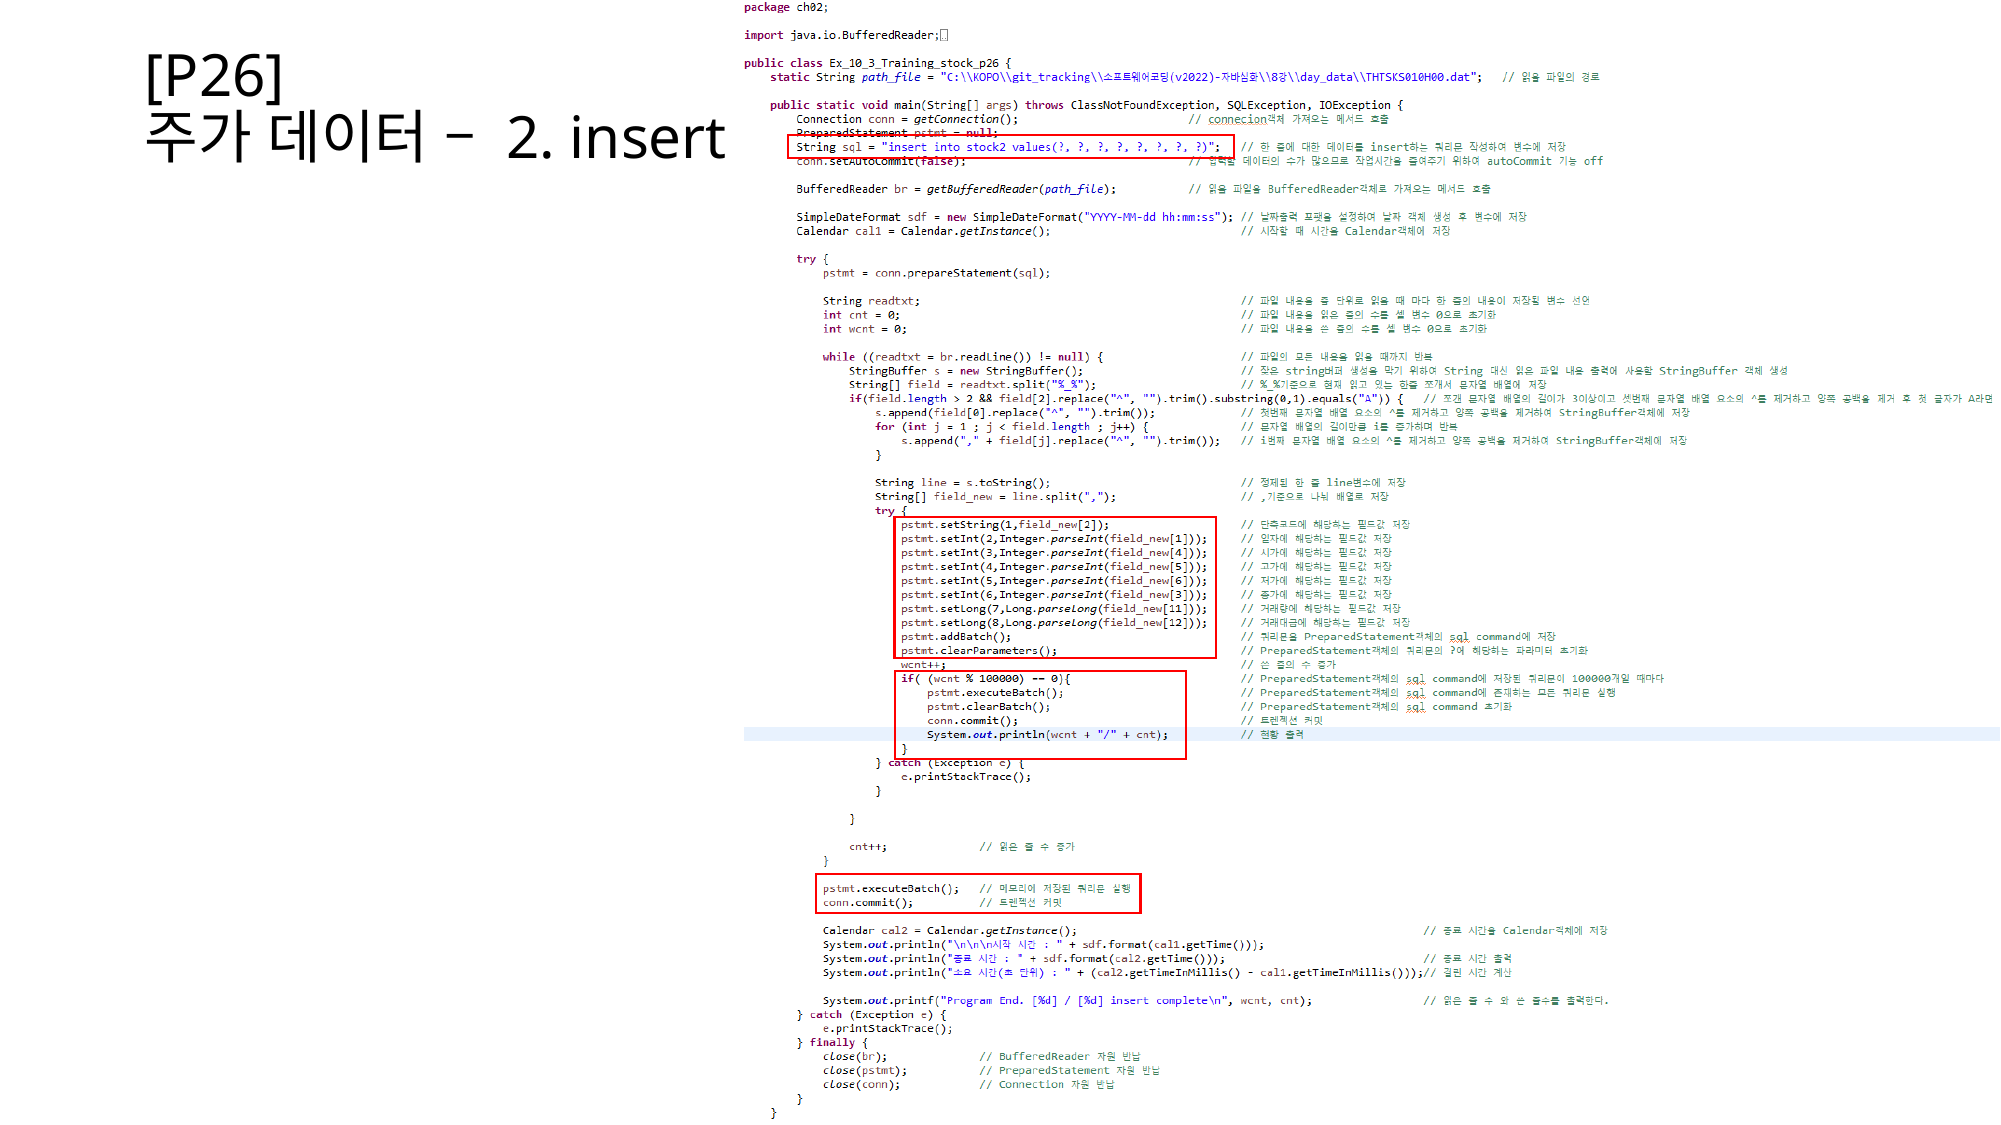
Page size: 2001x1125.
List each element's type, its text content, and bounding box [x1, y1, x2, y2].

text_box [P26] 주가 데이터 – 2. insert [129, 0, 742, 218]
picture [742, 0, 2000, 1125]
